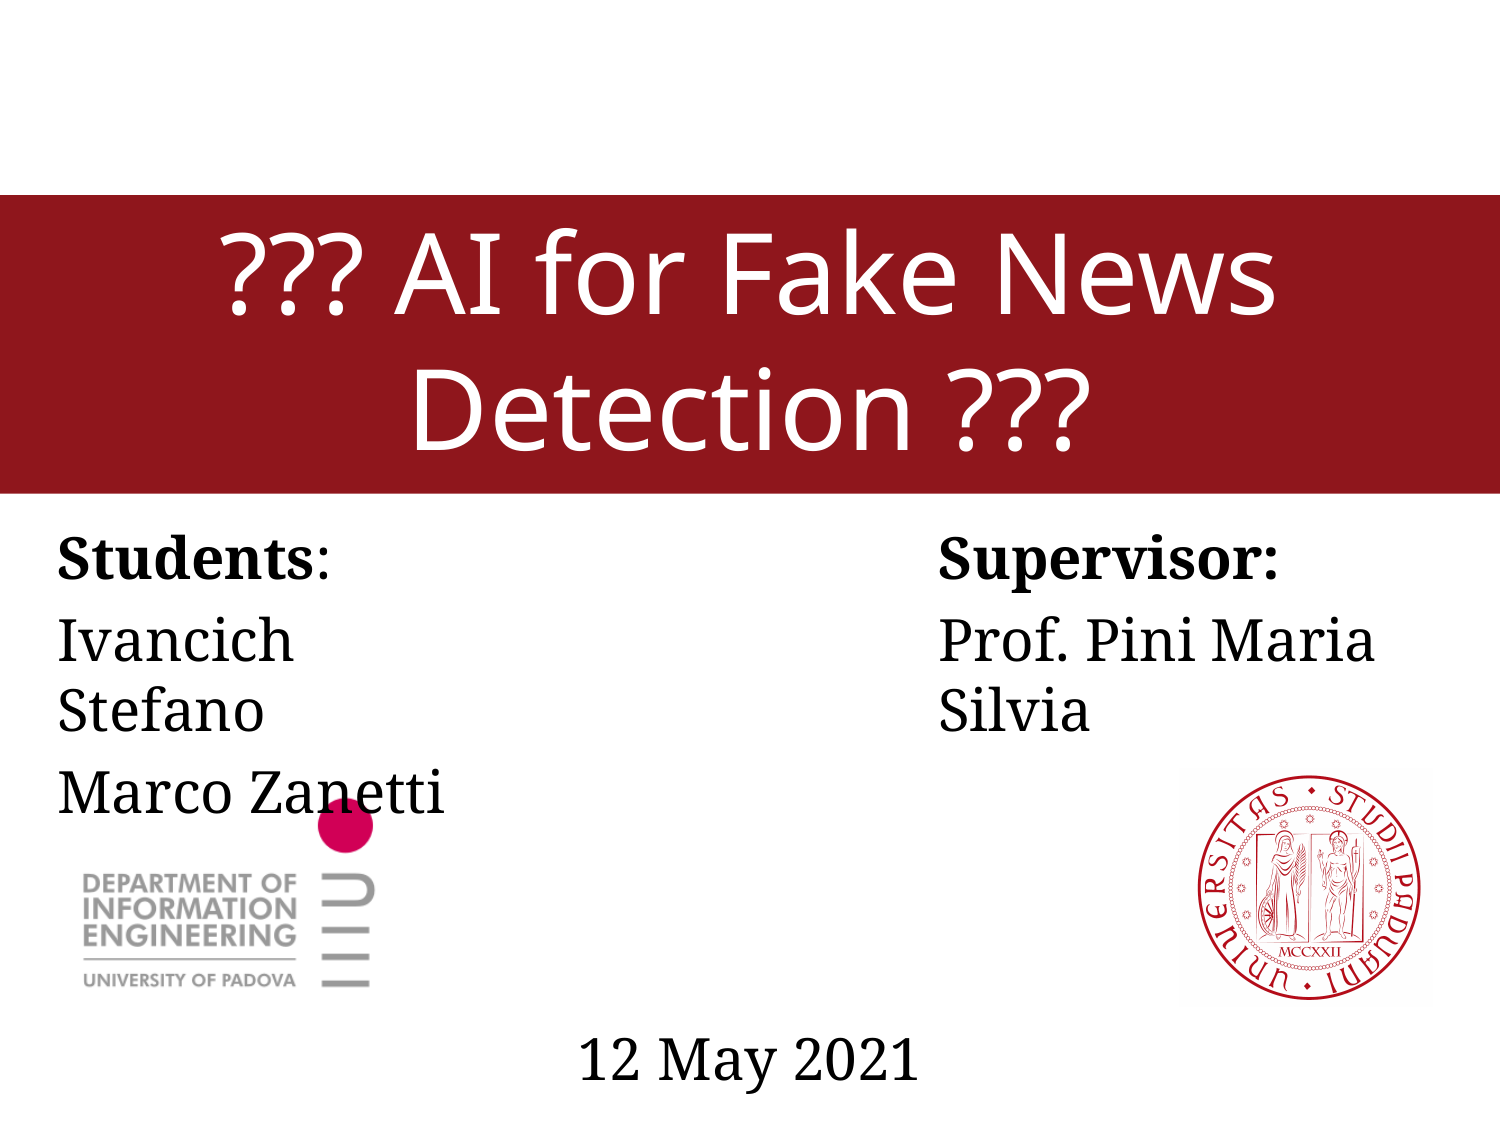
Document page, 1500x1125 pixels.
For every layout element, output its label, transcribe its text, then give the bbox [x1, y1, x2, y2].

text_box 12 May 2021 [504, 1014, 996, 1098]
picture [55, 760, 443, 1064]
text_box Supervisor: Prof. Pini Maria Silvia [923, 514, 1458, 760]
picture [1179, 768, 1433, 1007]
text_box Students: Ivancich Stefano Marco Zanetti [42, 514, 490, 760]
title ??? AI for Fake News Detection ??? [0, 195, 1500, 494]
